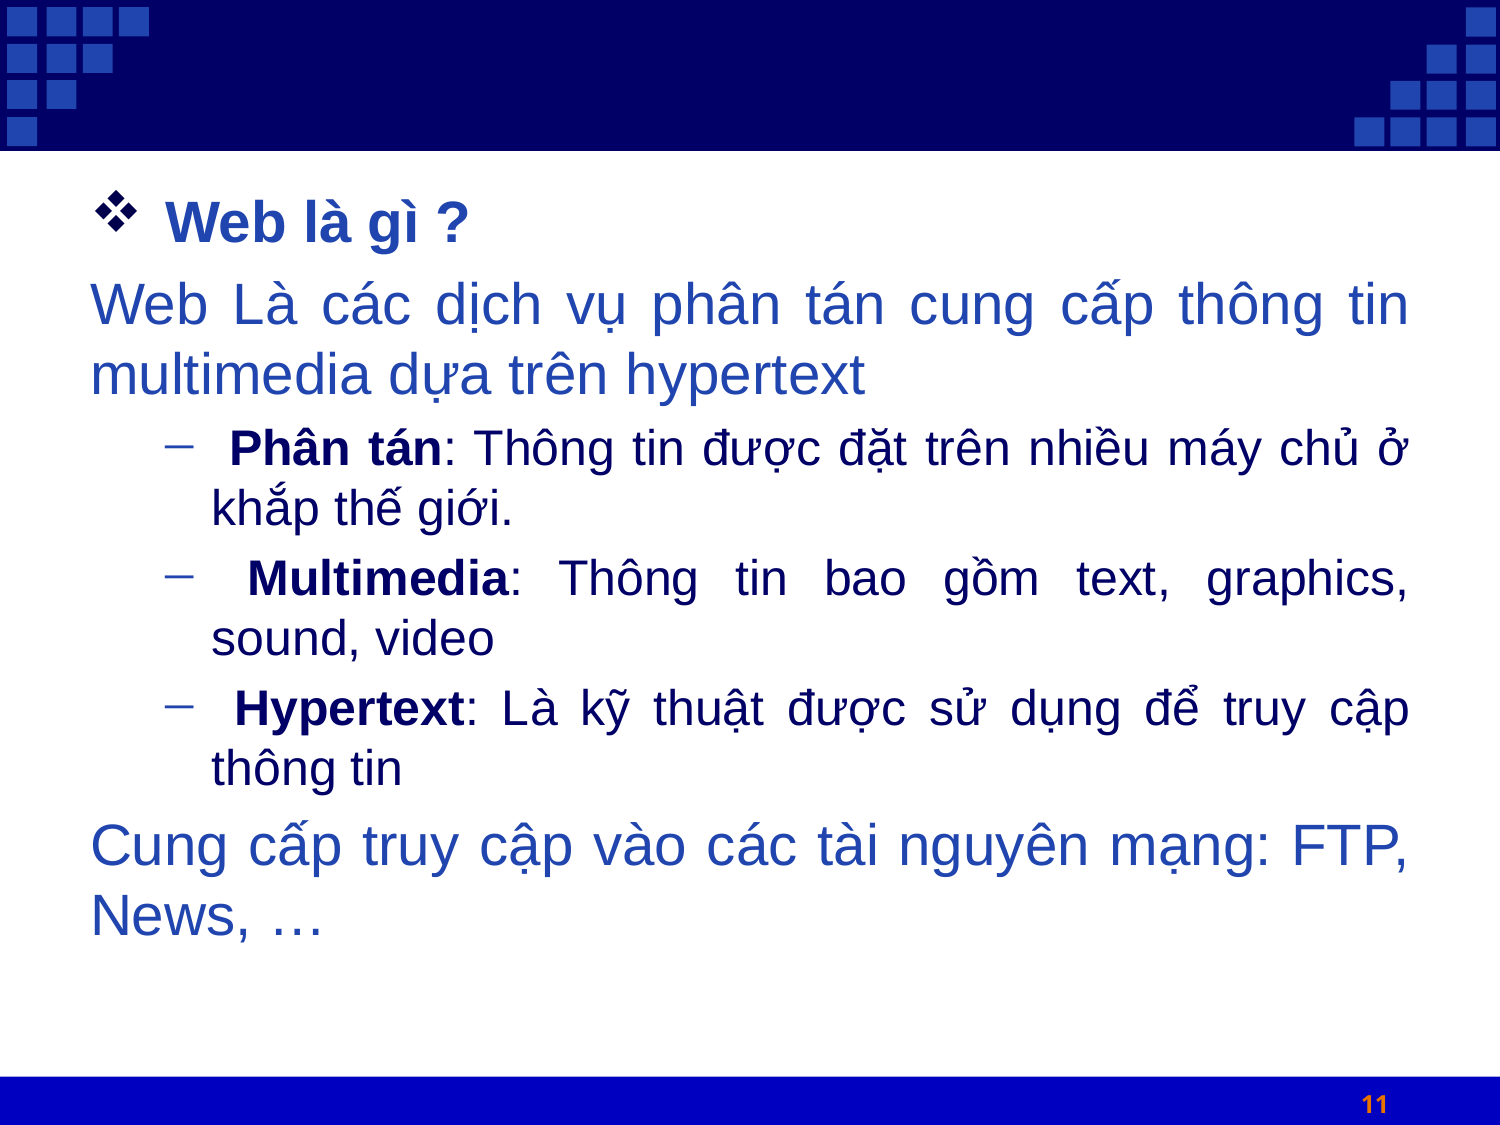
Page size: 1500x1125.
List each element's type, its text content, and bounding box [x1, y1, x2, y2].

slide_number 11 [1324, 1080, 1426, 1125]
list Web là gì ? Web Là các dịch vụ phân tán cung cấp thông tin multimedia dựa trên hypertext Phân tán: Thông tin được đặt trên nhiều máy chủ ở khắp thế giới. Multimedia: Thông tin bao gồm text, graphics, sound, video Hypertext: Là kỹ thuật được sử dụng để truy cập thông tin Cung cấp truy cập vào các tài nguyên mạng: FTP, News, … [75, 176, 1425, 1038]
